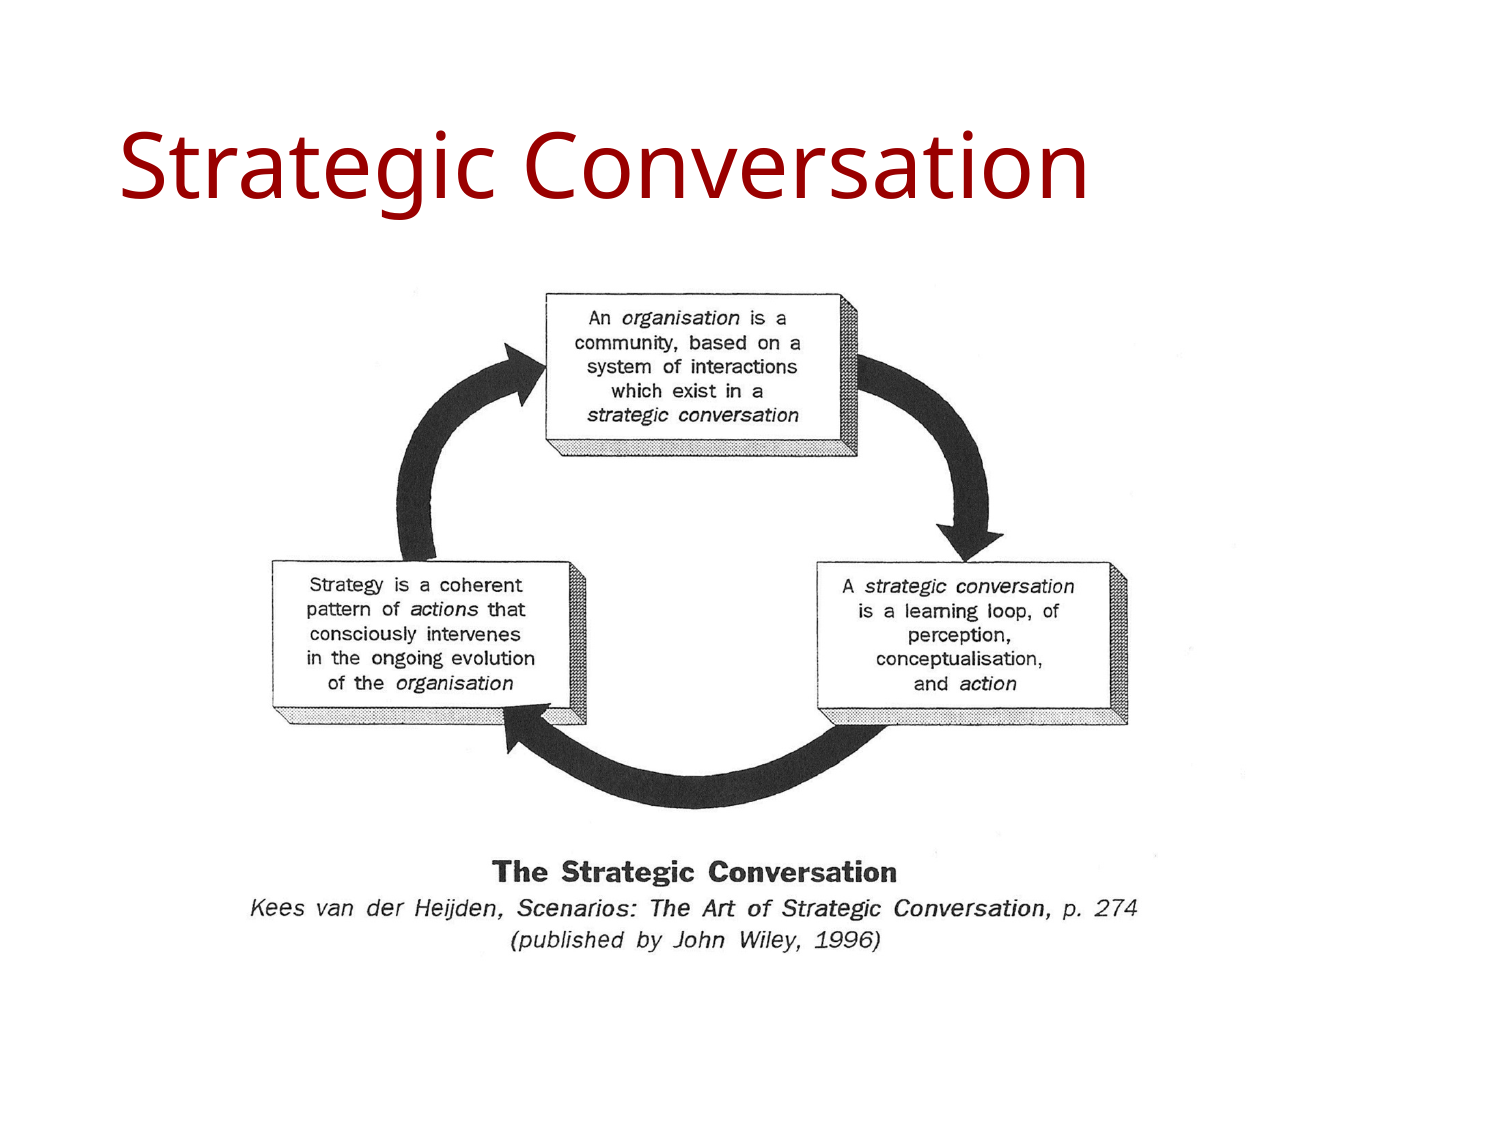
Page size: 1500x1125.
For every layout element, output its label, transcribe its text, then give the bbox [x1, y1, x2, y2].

title Strategic Conversation [103, 59, 1397, 278]
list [207, 277, 1293, 977]
